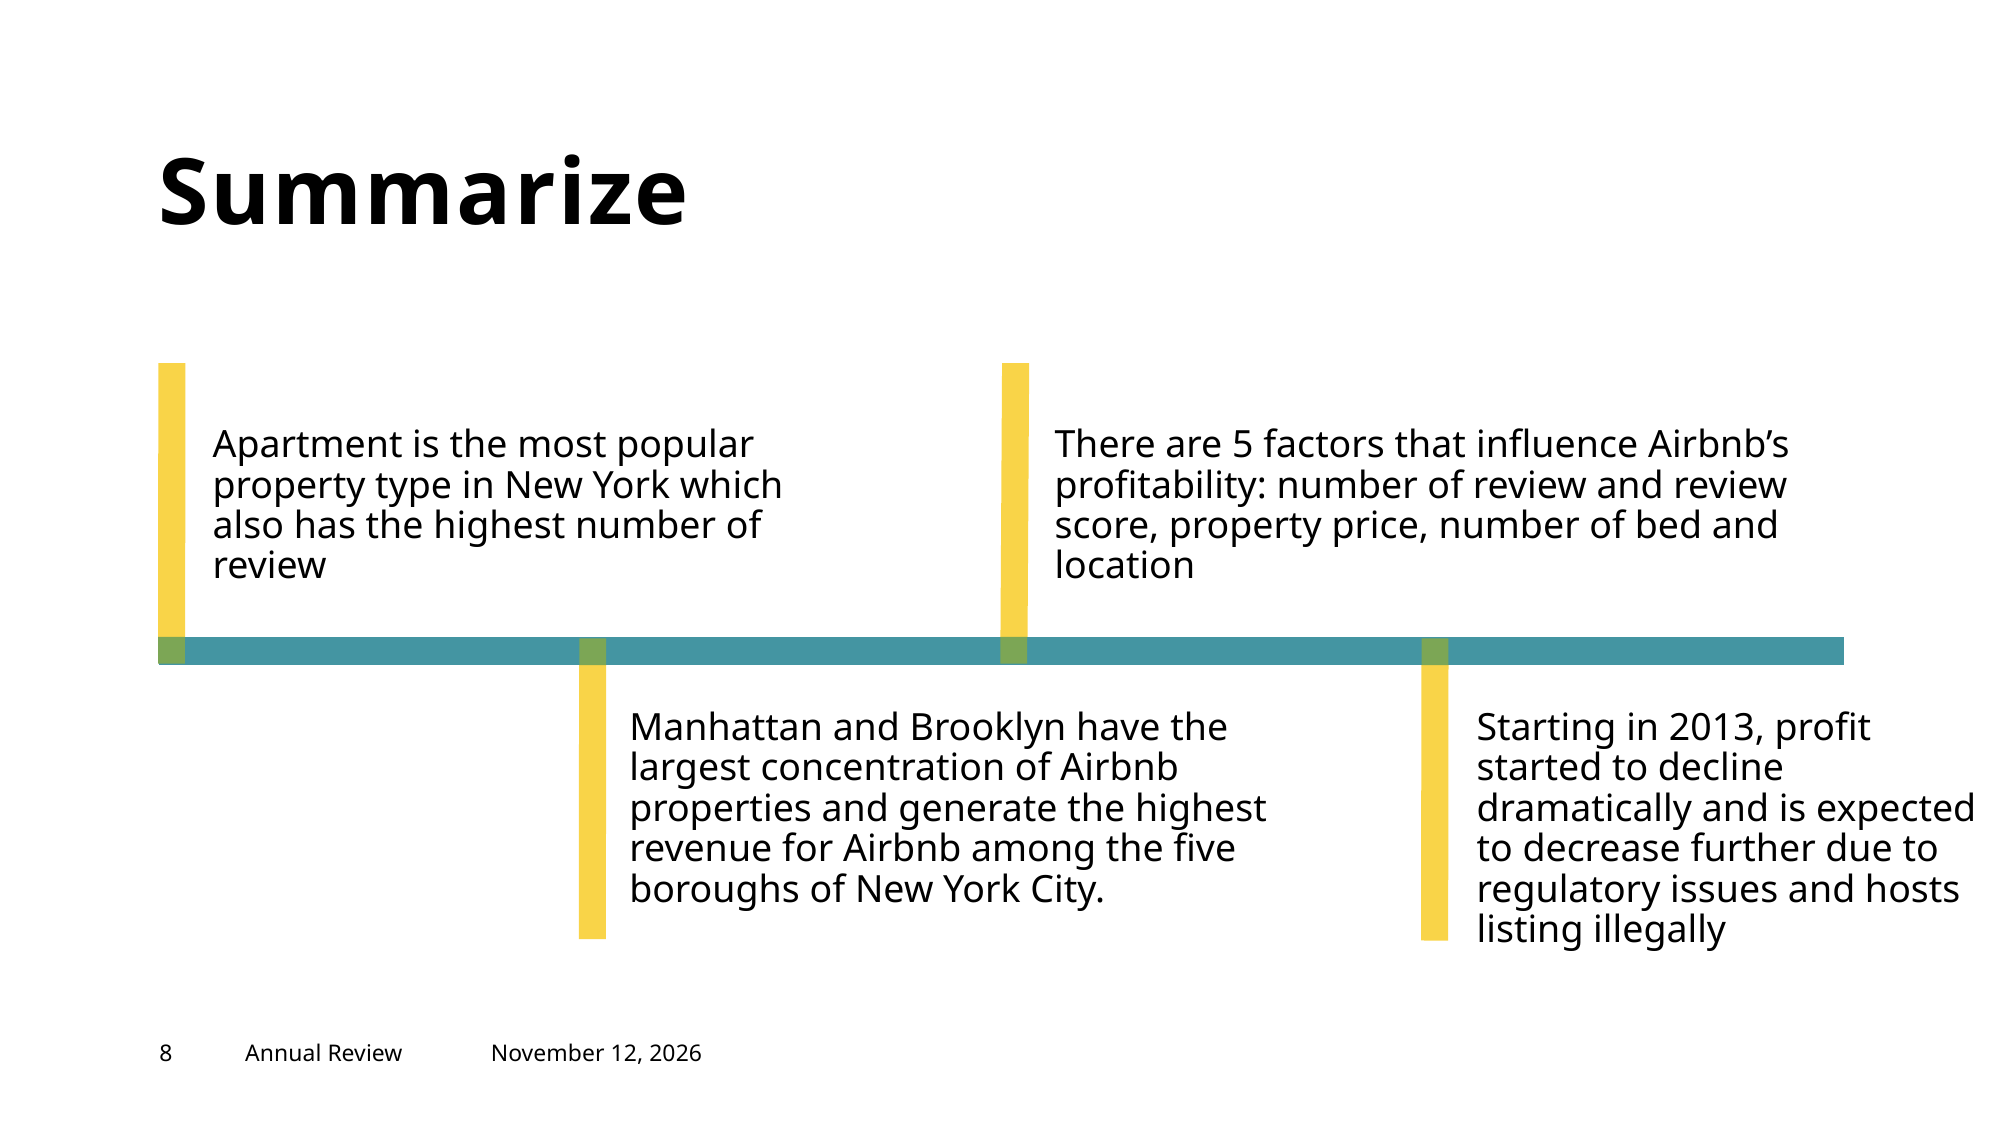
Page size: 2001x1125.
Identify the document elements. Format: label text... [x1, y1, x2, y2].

list Apartment is the most popular property type in New York which also has the highest number of review [212, 425, 845, 587]
list Manhattan and Brooklyn have the largest concentration of Airbnb properties and generate the highest revenue for Airbnb among the five boroughs of New York City. [629, 708, 1308, 918]
footer Annual Review [245, 1038, 490, 1080]
slide_number 8 [159, 1038, 245, 1080]
list There are 5 factors that influence Airbnb’s profitability: number of review and review score, property price, number of bed and location [1054, 425, 1840, 611]
list Starting in 2013, profit started to decline dramatically and is expected to decrease further due to regulatory issues and hosts listing illegally [1476, 708, 2000, 1062]
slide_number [490, 1038, 707, 1080]
title Summarize [158, 144, 969, 245]
